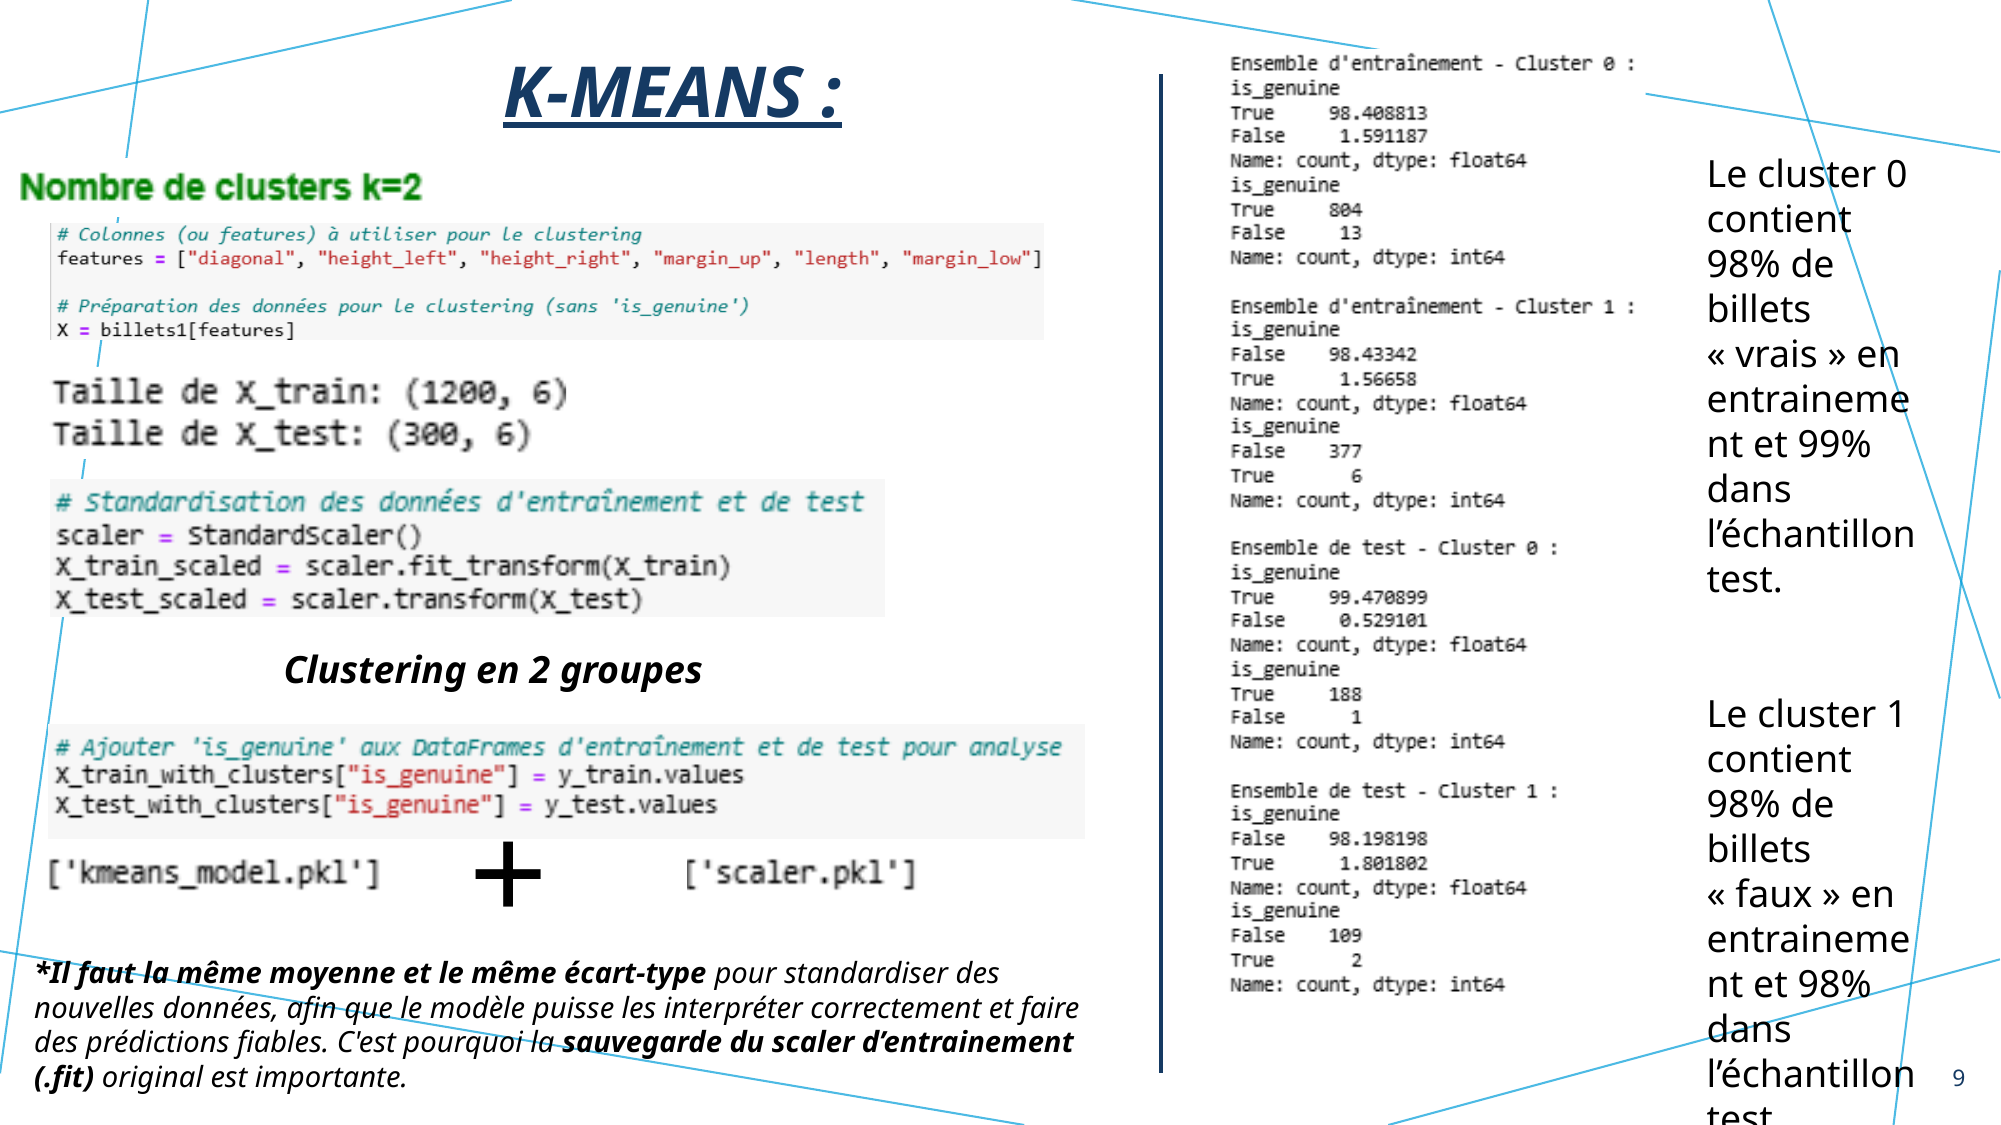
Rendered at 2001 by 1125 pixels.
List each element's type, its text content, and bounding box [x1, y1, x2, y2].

text_box K-means : [1646, 48, 1973, 140]
text_box Clustering en 2 groupes [58, 639, 939, 699]
picture [1226, 48, 1646, 1006]
text_box Le cluster 0 contient 98% de billets « vrais » en entrainement et 99% dans l’échantillon test. Le cluster 1 contient 98% de billets « faux » en entrainement et 98% dans l’échantillon test. [1691, 142, 1944, 1125]
picture [48, 724, 1085, 913]
picture [50, 479, 885, 617]
text_box K-means : [488, 48, 1226, 140]
slide_number 9 [1903, 1049, 1981, 1110]
picture [687, 846, 929, 905]
picture [41, 366, 567, 459]
picture [50, 223, 1044, 340]
text_box *Il faut la même moyenne et le même écart-type pour standardiser des nouvelles données, afin que le modèle puisse les interpréter correctement et faire des prédictions fiables. C'est pourquoi la sauvegarde du scaler d’entrainement (.fit) original est importante. [19, 946, 1140, 1102]
picture [19, 158, 436, 217]
picture [45, 843, 397, 902]
